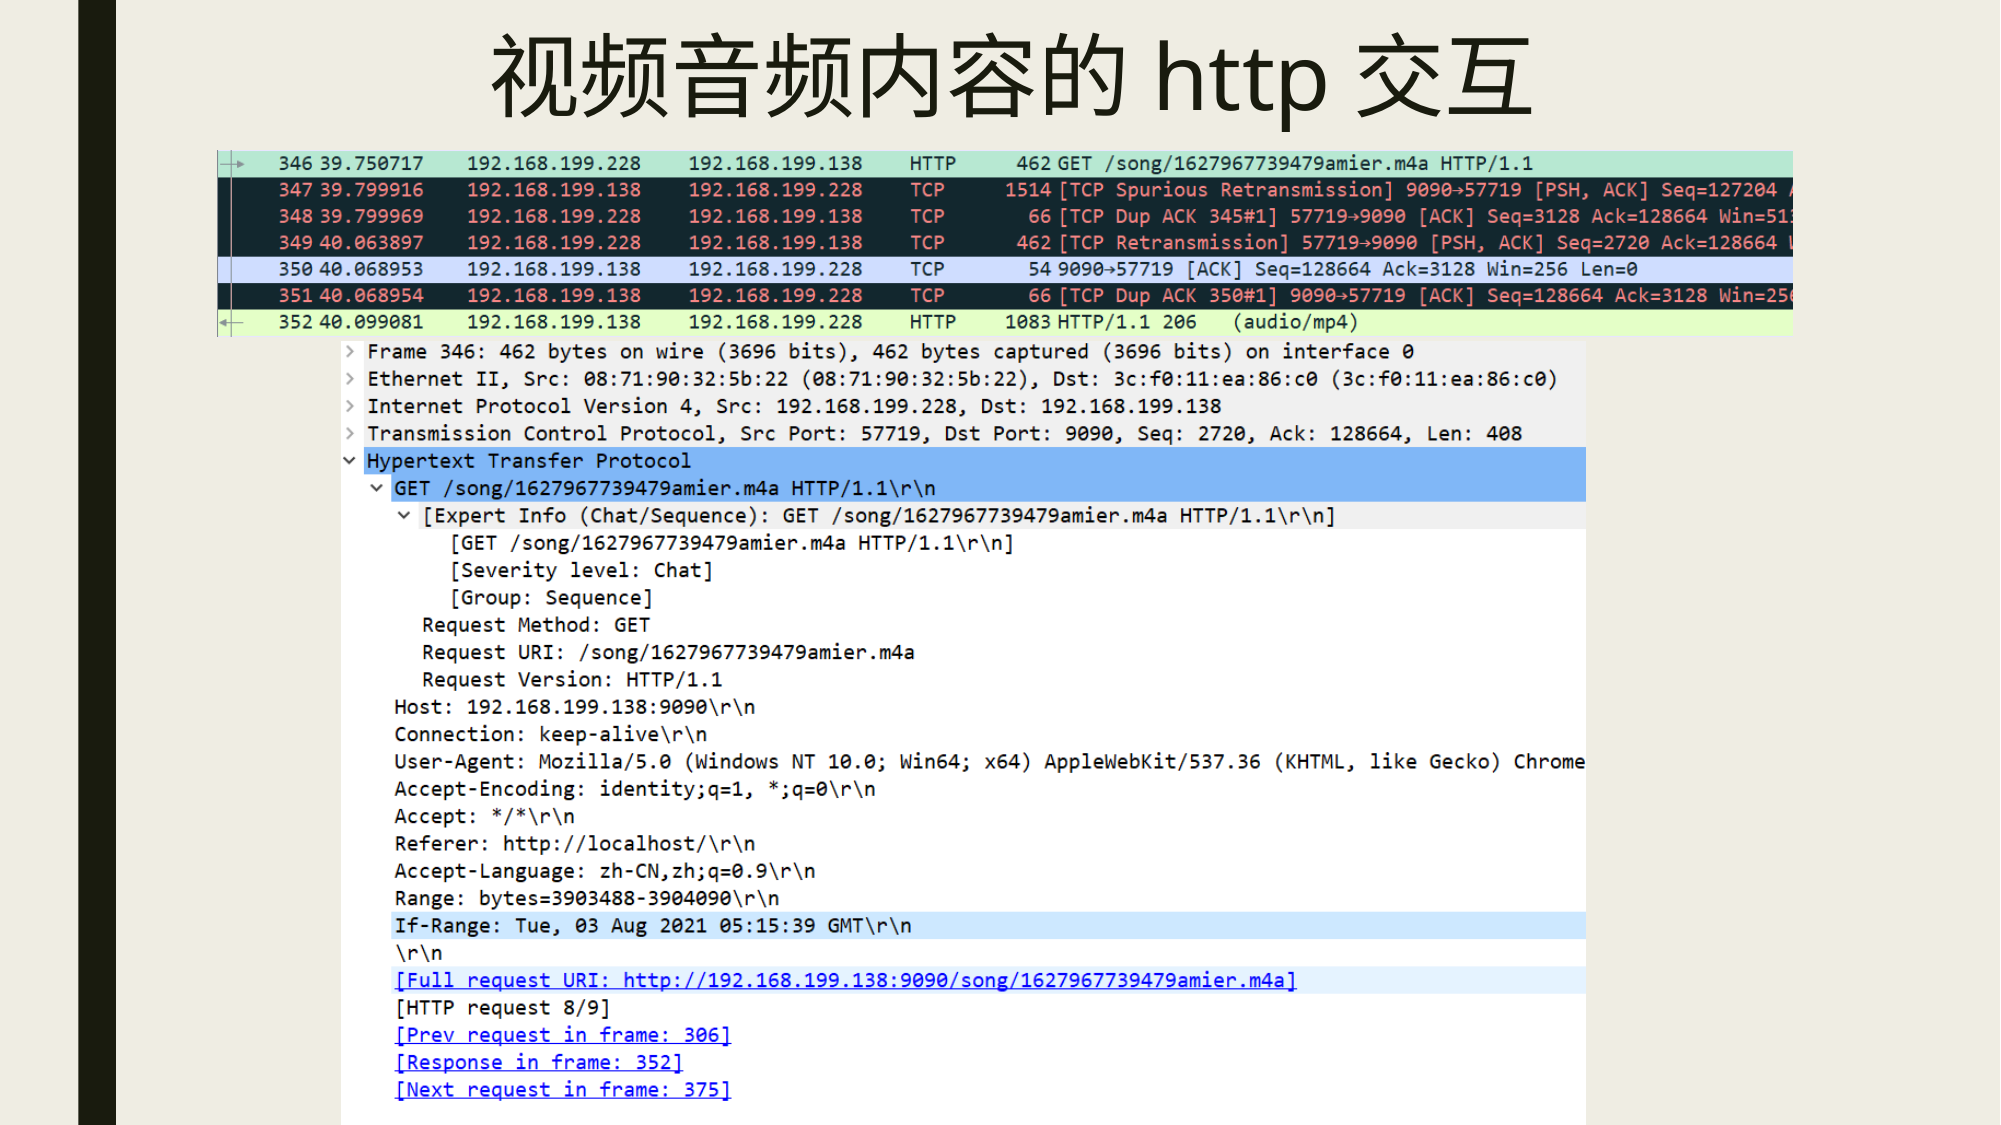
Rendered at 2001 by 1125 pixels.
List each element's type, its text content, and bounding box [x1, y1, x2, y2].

picture [341, 341, 1586, 1125]
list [217, 150, 1793, 337]
title 视频音频内容的http交互 [225, 24, 1800, 269]
